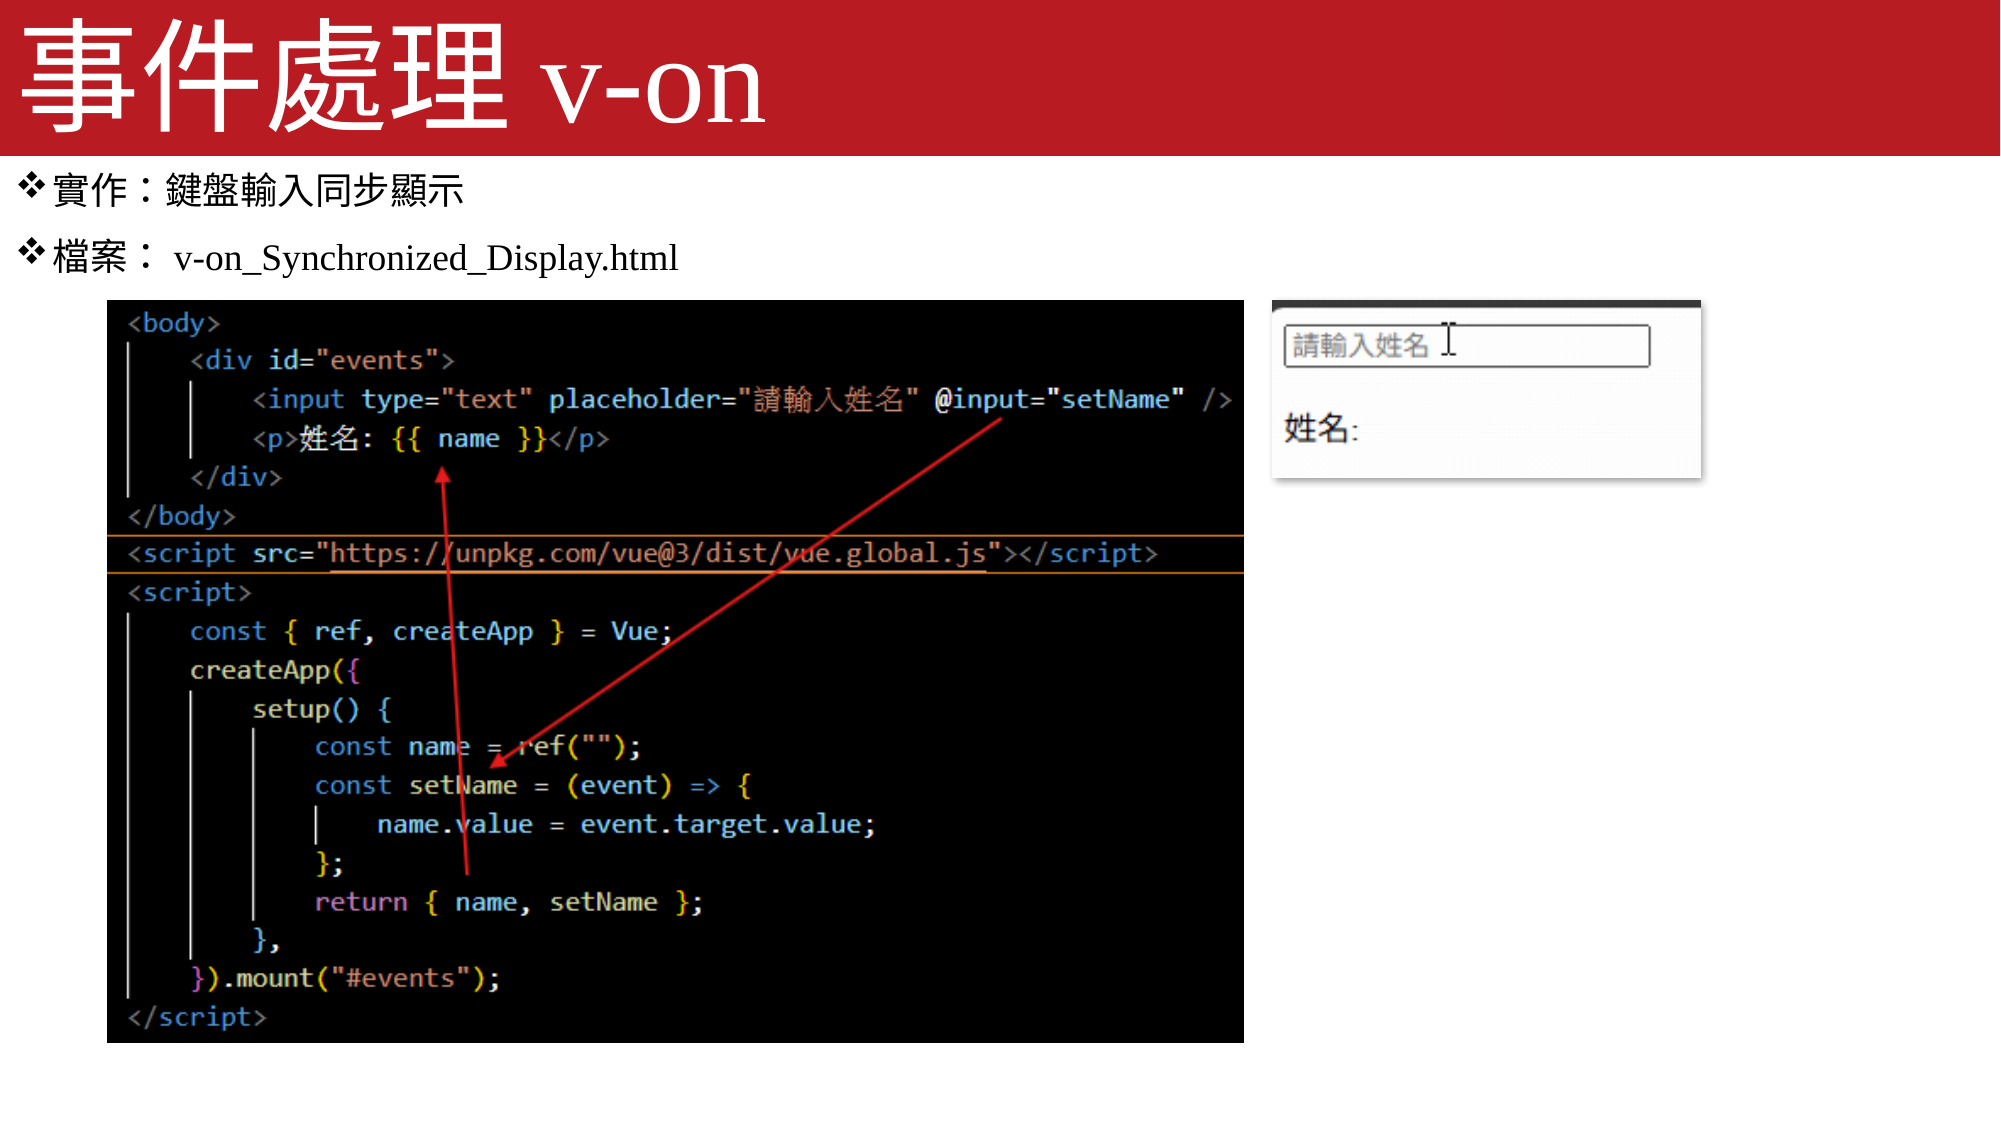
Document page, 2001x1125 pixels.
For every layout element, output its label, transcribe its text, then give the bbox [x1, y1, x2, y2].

picture [107, 300, 1244, 1043]
list 實作：鍵盤輸入同步顯示 檔案：v-on_Synchronized_Display.html [0, 159, 1988, 987]
picture [1272, 300, 1701, 479]
title 事件處理v-on [1, 0, 1727, 156]
